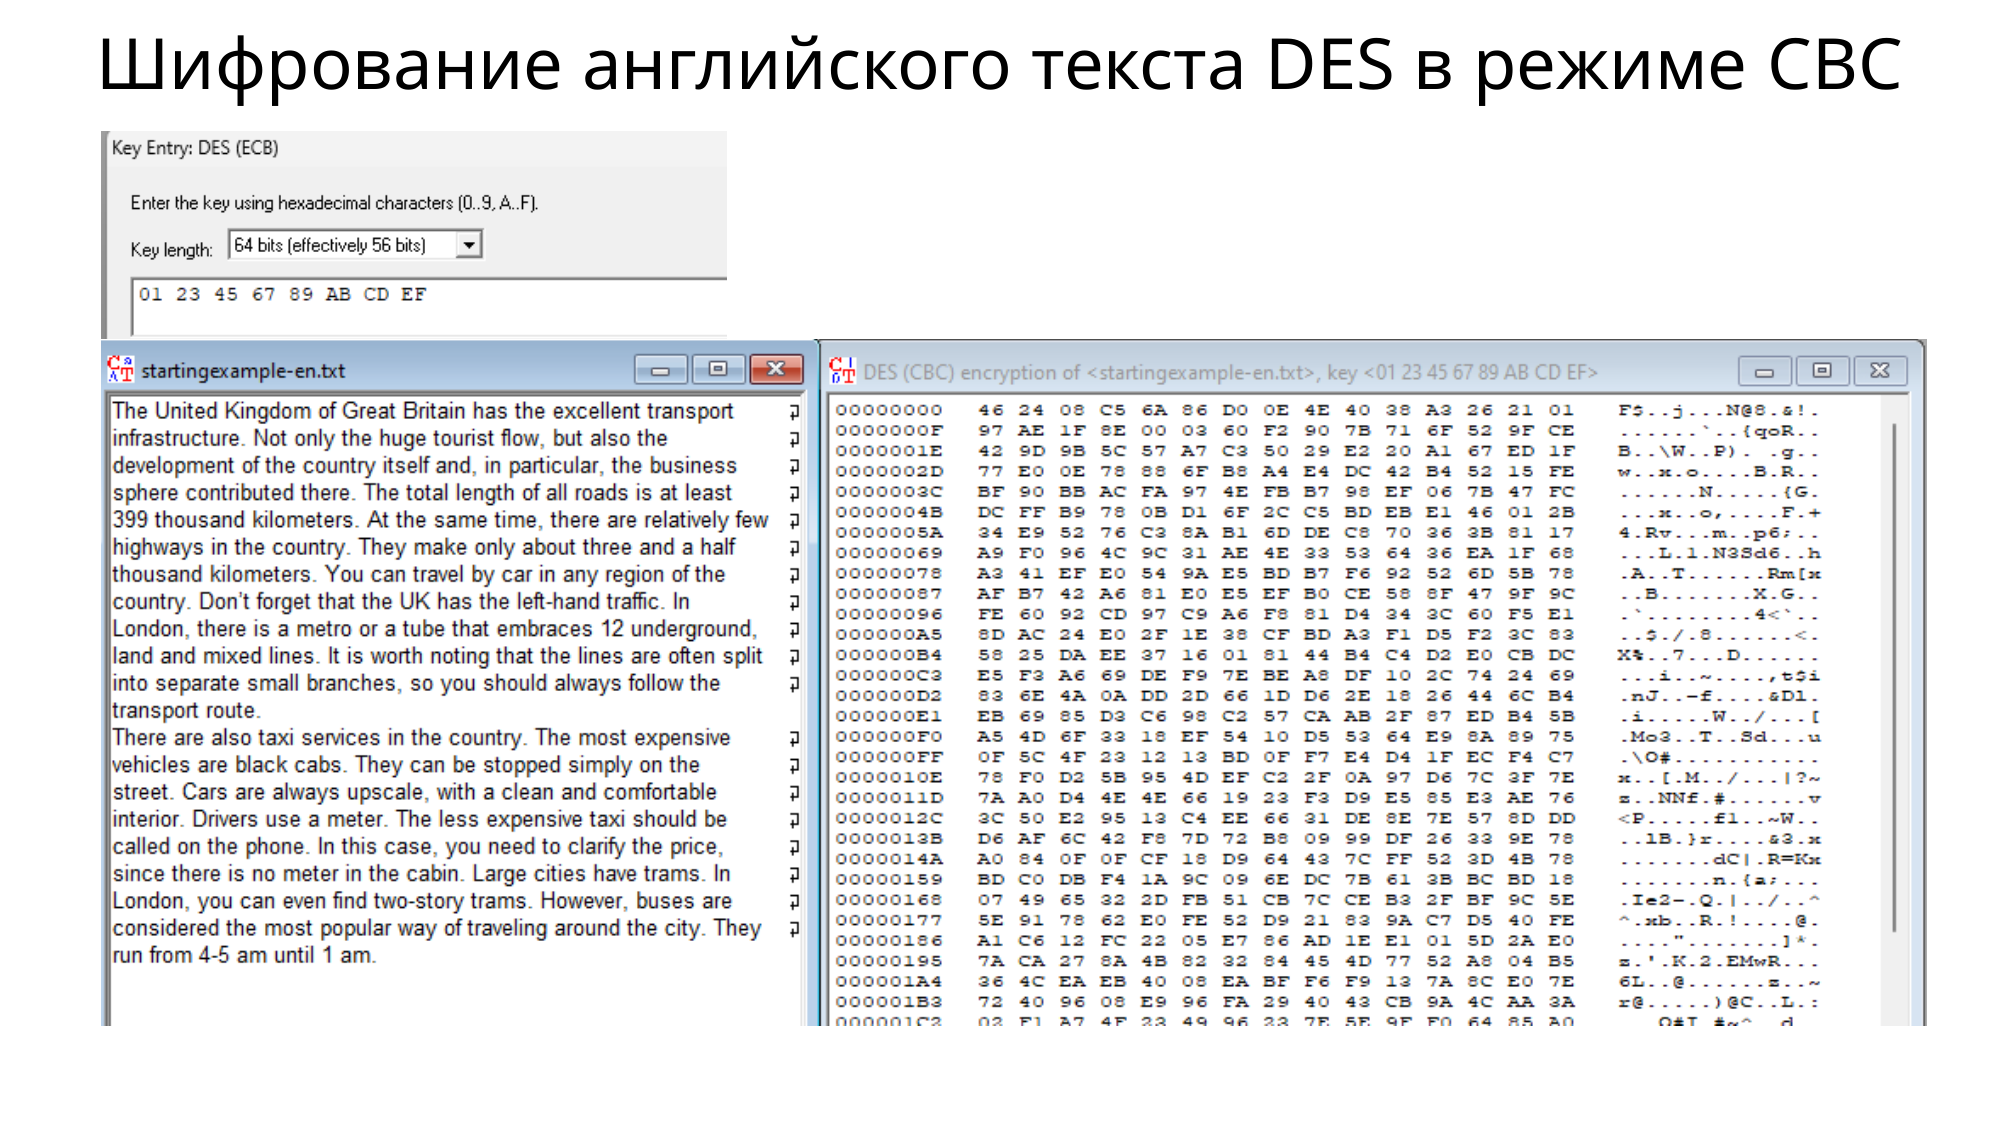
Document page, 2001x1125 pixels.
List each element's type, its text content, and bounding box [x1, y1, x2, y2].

title Шифрование английского текста DES в режиме CBC [0, 0, 2000, 134]
picture [101, 131, 1927, 1026]
